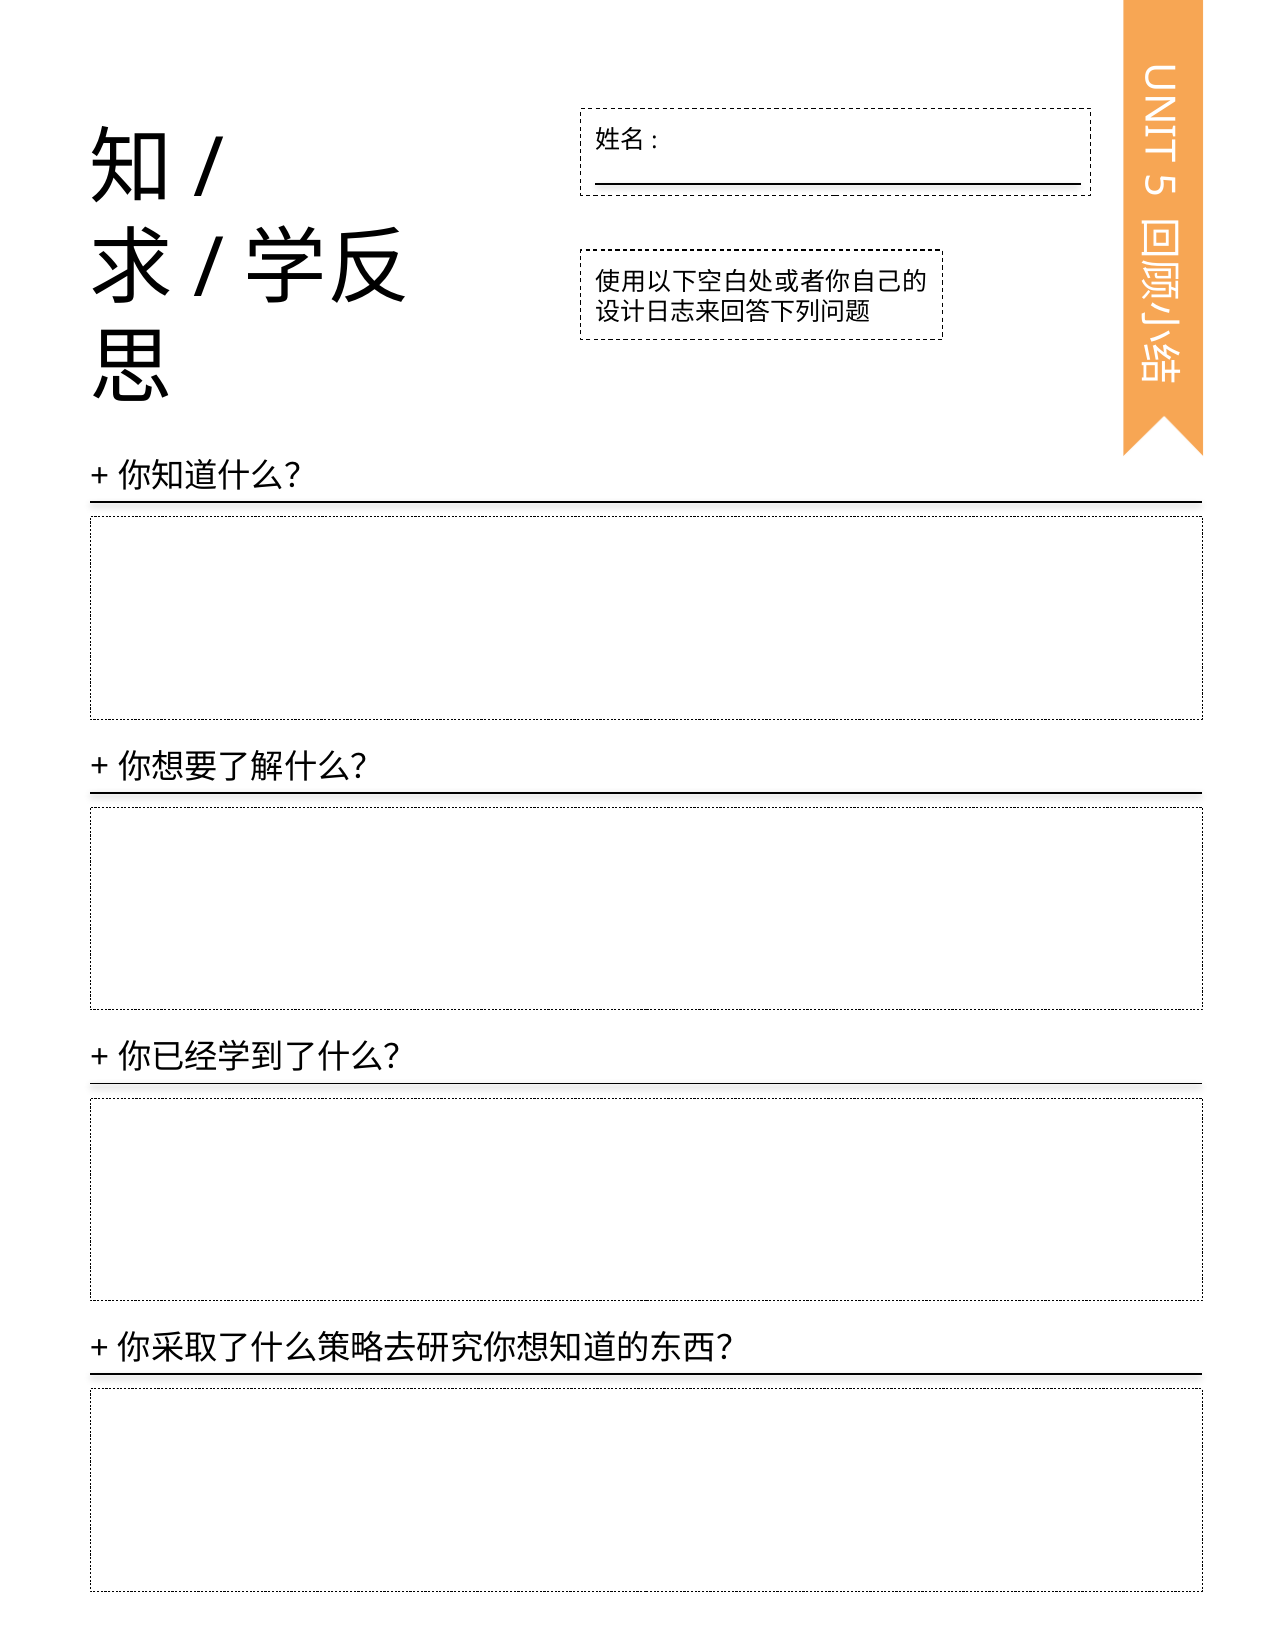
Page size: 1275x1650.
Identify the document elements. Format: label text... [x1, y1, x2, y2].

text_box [1121, 0, 1204, 459]
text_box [74, 446, 1203, 1592]
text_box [580, 107, 1091, 197]
text_box 知/求/学反思 [75, 106, 456, 421]
text_box 使用以下空白处或者你自己的设计日志来回答下列问题 [580, 249, 943, 340]
